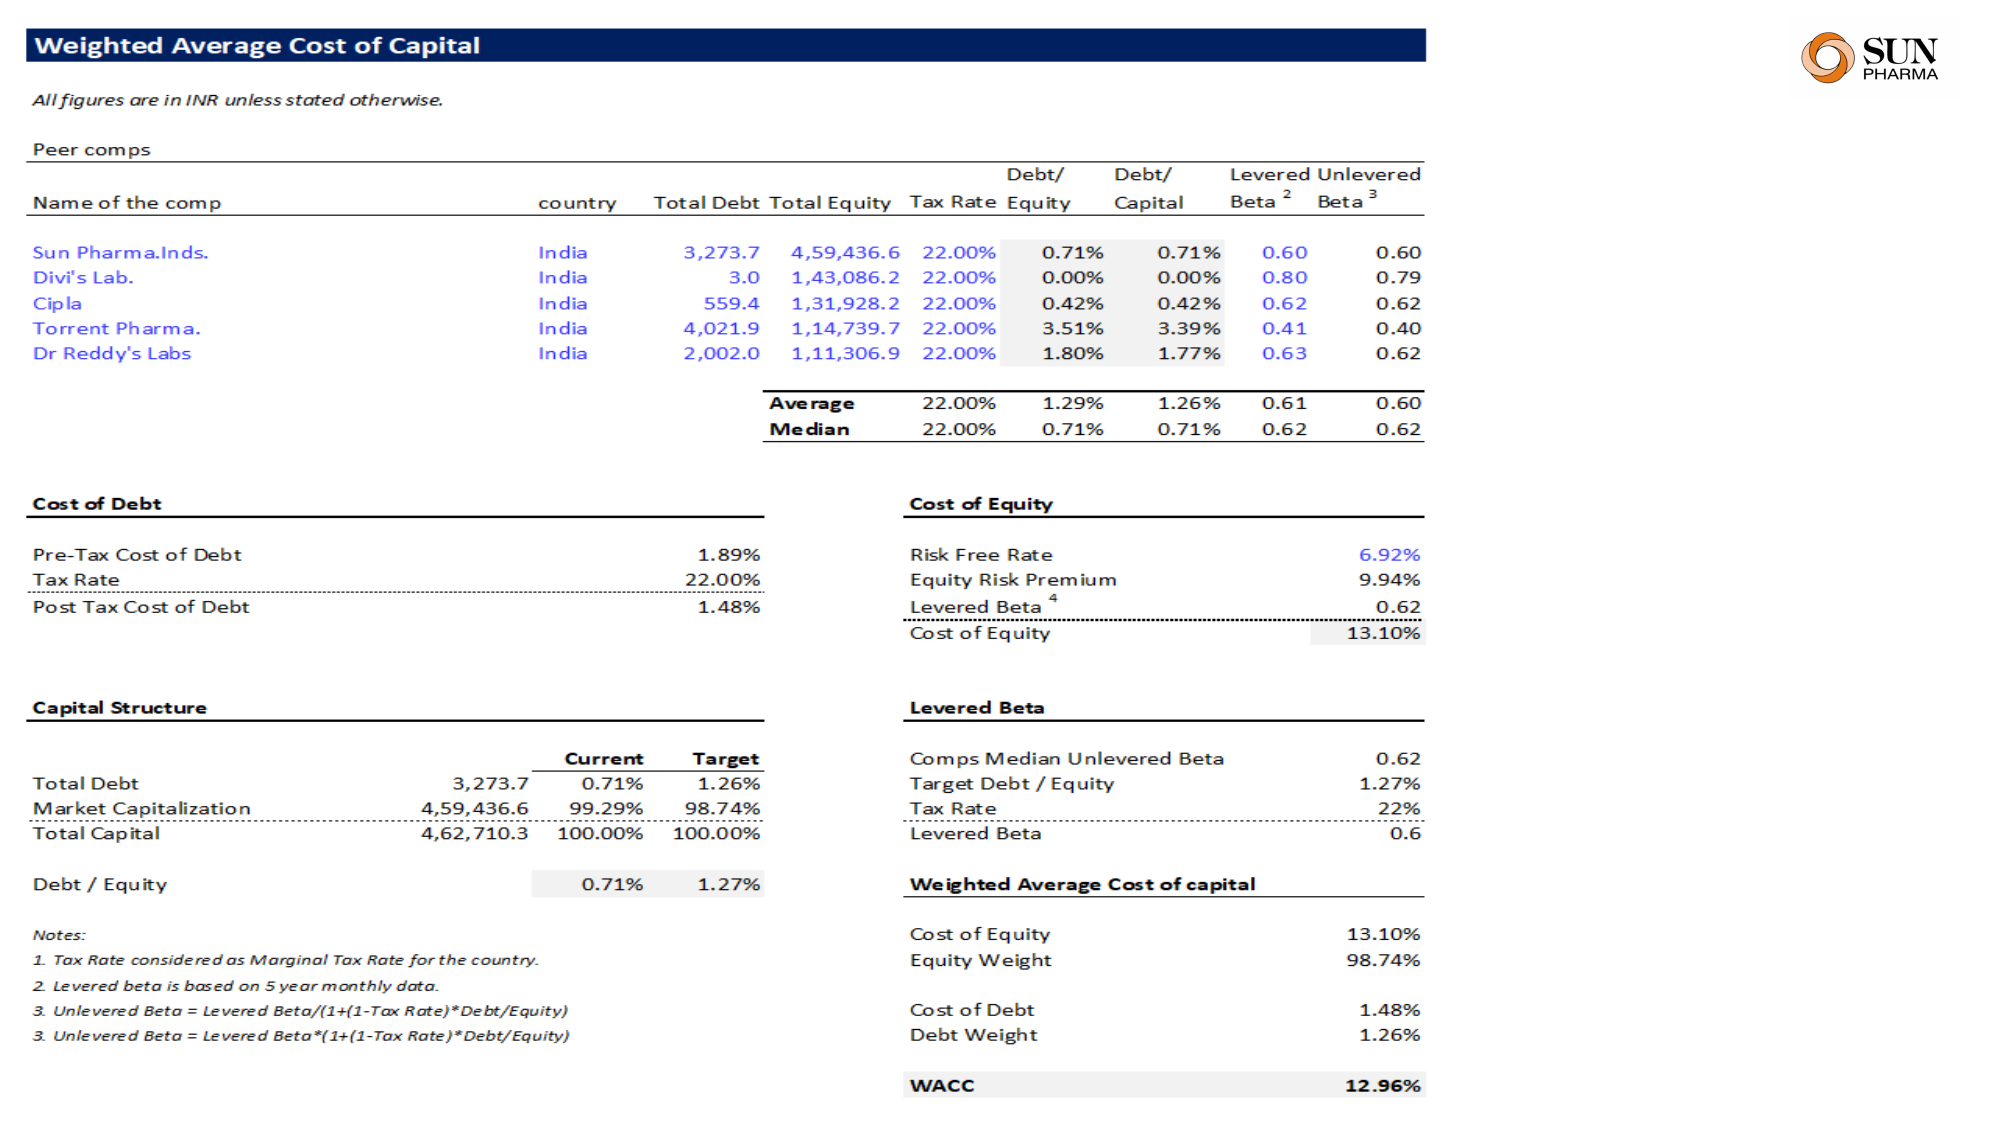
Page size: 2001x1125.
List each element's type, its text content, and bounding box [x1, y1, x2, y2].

title WACC –Weighted Average Cost of Capital [1456, 20, 1863, 126]
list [0, 0, 1456, 1125]
picture [1790, 15, 1961, 98]
